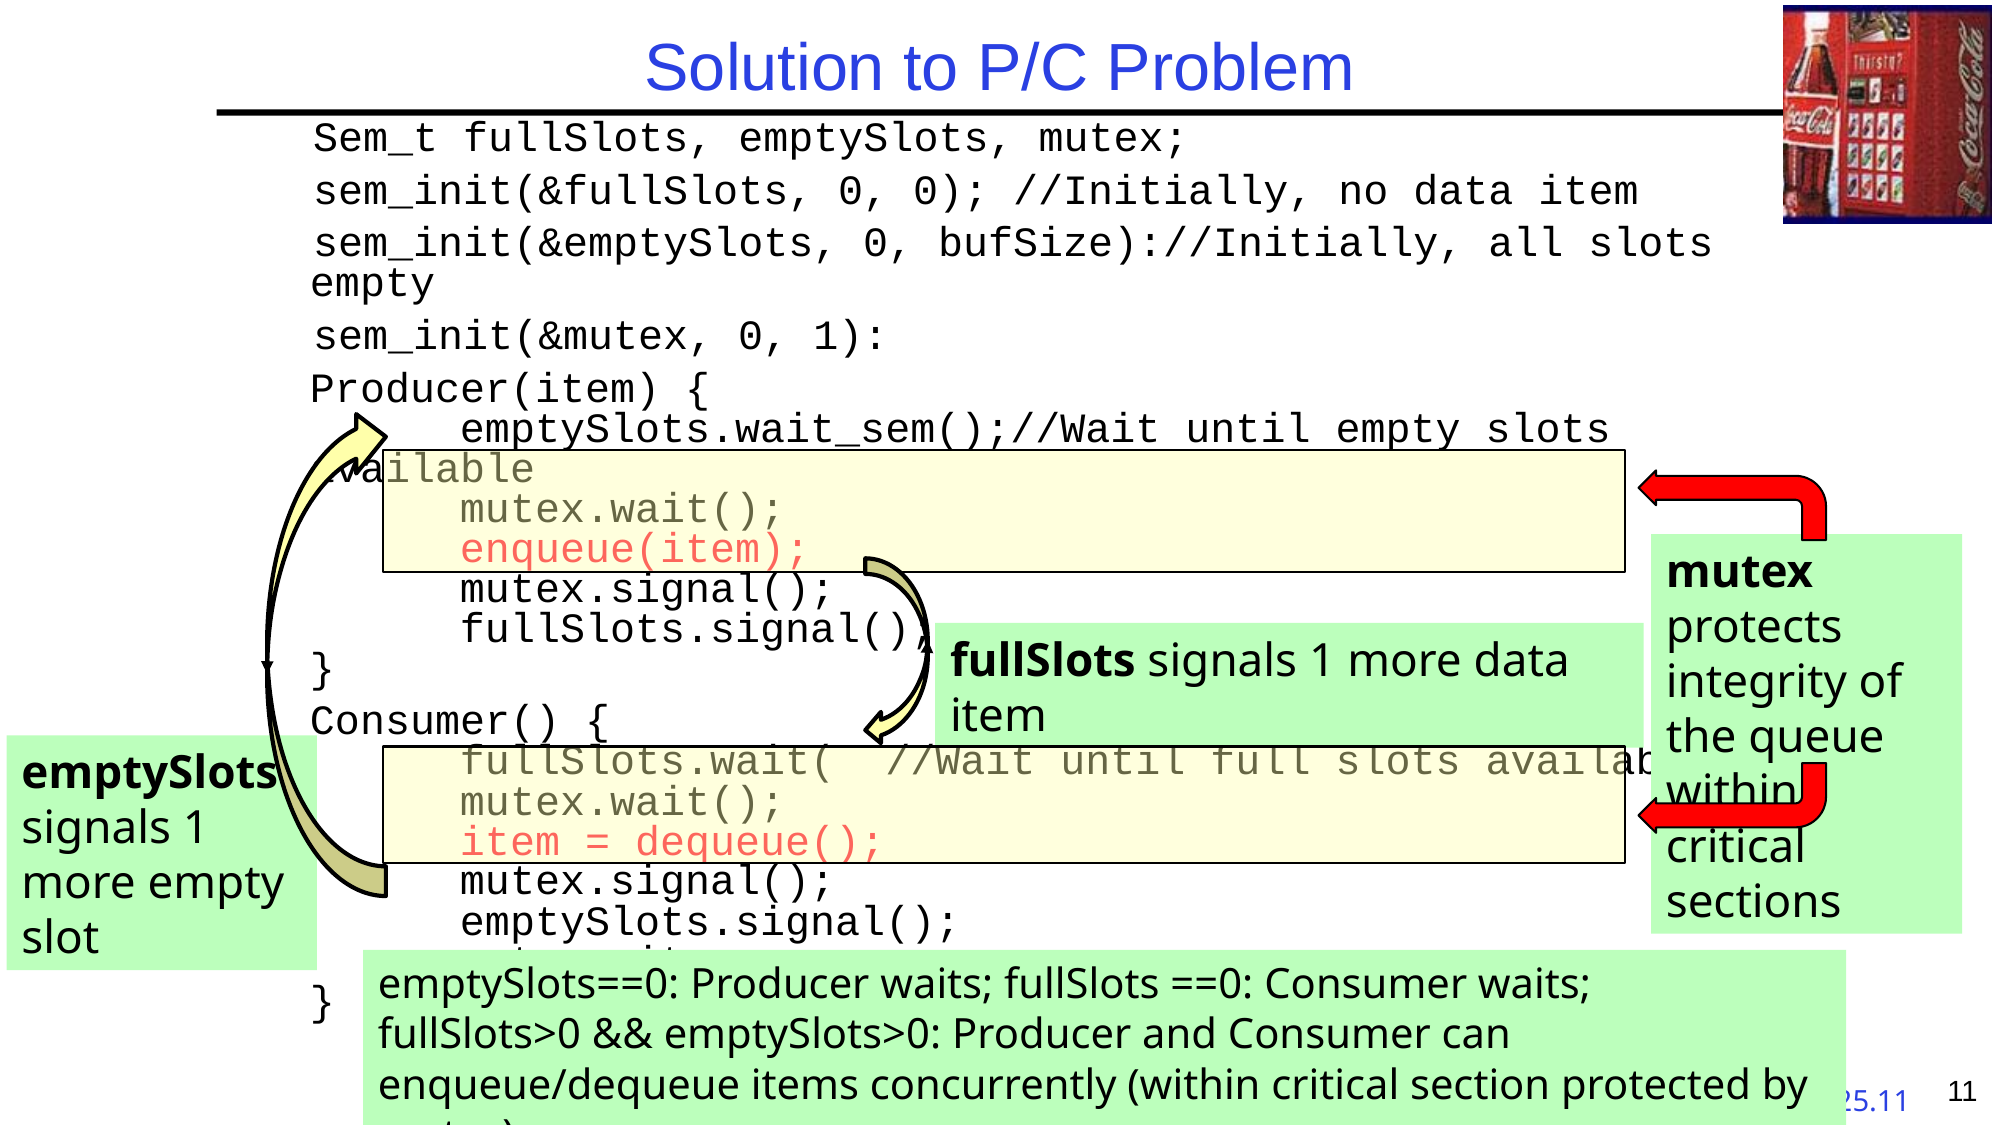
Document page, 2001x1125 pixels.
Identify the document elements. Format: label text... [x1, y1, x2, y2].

text_box [383, 746, 1625, 863]
text_box emptySlots signals 1 more empty slot [6, 735, 317, 971]
text_box [1638, 763, 1827, 833]
text_box mutex protects integrity of the queue within critical sections [1651, 534, 1963, 934]
text_box [261, 413, 387, 897]
title Solution to P/C Problem [216, 24, 1777, 113]
text_box 11 [1925, 1065, 2000, 1125]
text_box [865, 558, 934, 744]
text_box [1638, 470, 1827, 541]
text_box emptySlots==0: Producer waits; fullSlots ==0: Consumer waits; fullSlots>0 && emptySlots>0: Producer and Consumer can enqueue/dequeue items concurrently (within critical section protected by mutex) [363, 949, 1847, 1125]
text_box fullSlots signals 1 more data item [935, 622, 1644, 748]
text_box [383, 449, 1625, 572]
picture [1783, 5, 1992, 225]
list Sem_t fullSlots, emptySlots, mutex; sem_init(&fullSlots, 0, 0); //Initially, no data item sem_init(&emptySlots, 0, bufSize)://Initially, all slots empty sem_init(&mutex, 0, 1): Producer(item) { emptySlots.wait_sem();//Wait until empty slots available mutex.wait(); enqueue(item); mutex.signal(); fullSlots.signal(); } Consumer() { fullSlots.wait( //Wait until full slots available mutex.wait(); item = dequeue(); mutex.signal(); emptySlots.signal(); return item; } [248, 113, 1847, 1088]
